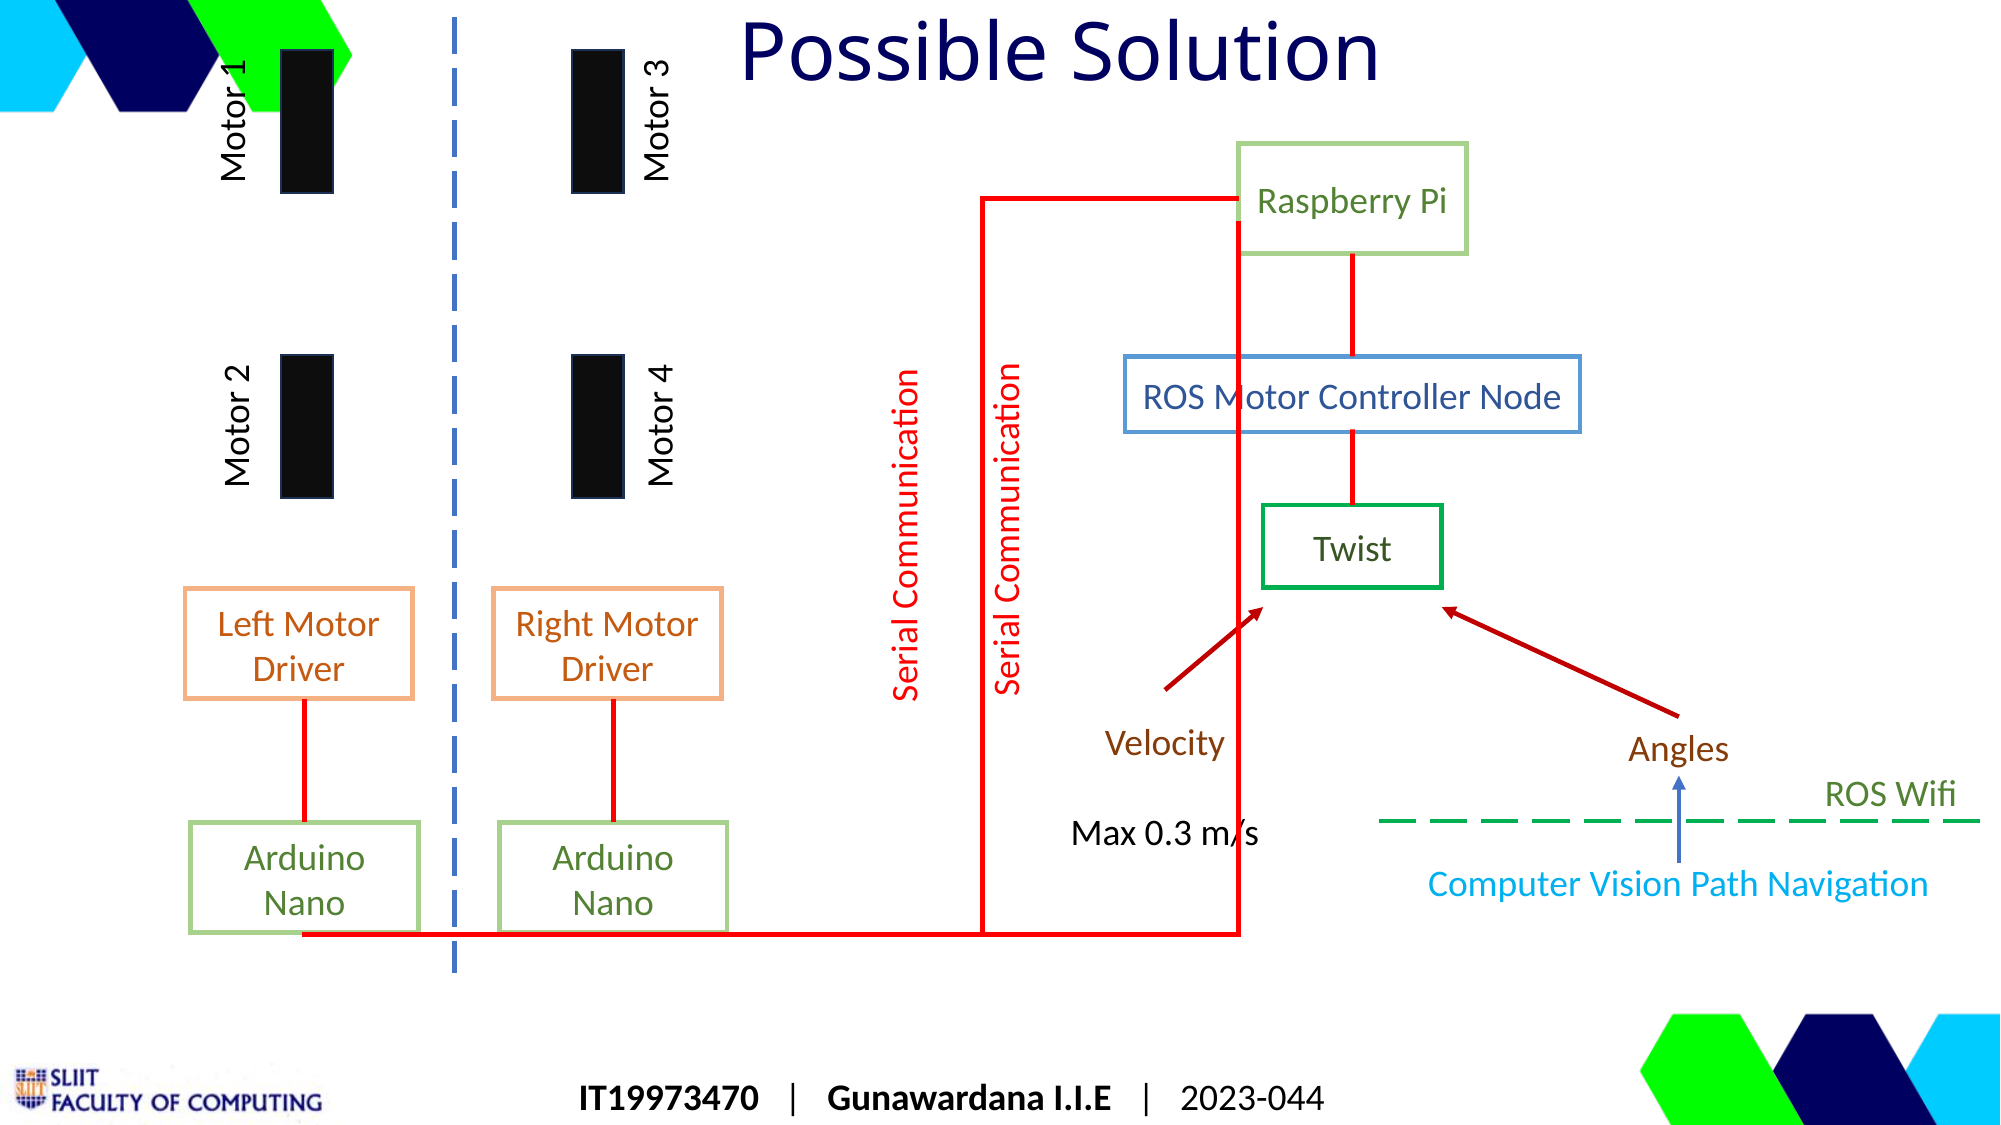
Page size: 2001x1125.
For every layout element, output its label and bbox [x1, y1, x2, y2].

text_box [415, 109, 1128, 1044]
text_box [1441, 607, 1679, 717]
picture [0, 0, 2000, 1125]
text_box [1128, 252, 1293, 879]
